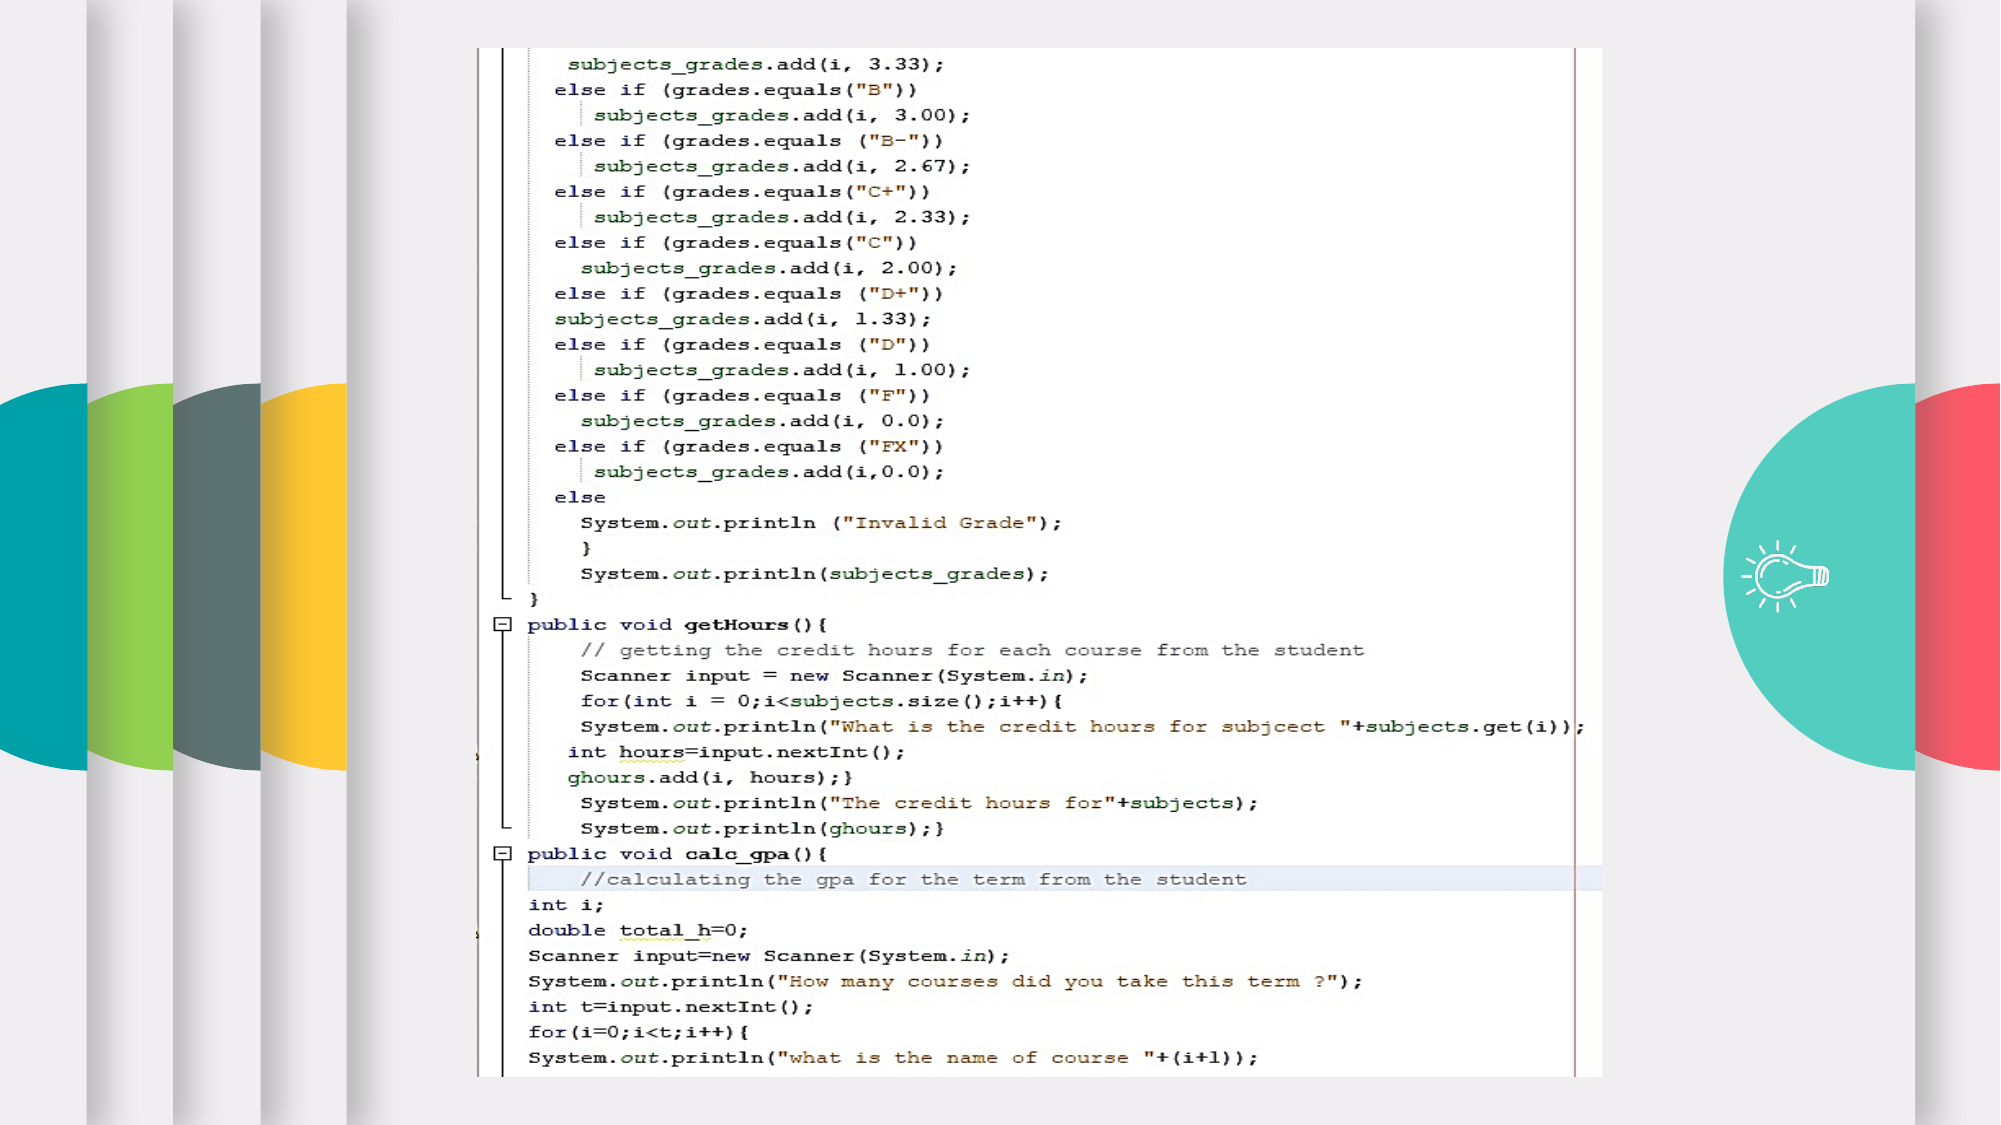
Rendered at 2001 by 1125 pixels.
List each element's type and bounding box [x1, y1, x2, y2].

text_box [1916, 0, 2000, 1125]
text_box [347, 0, 1916, 1125]
text_box [173, 0, 261, 1125]
text_box [0, 0, 88, 1125]
text_box [88, 0, 173, 1125]
picture [476, 48, 1603, 1077]
text_box [261, 0, 347, 1125]
